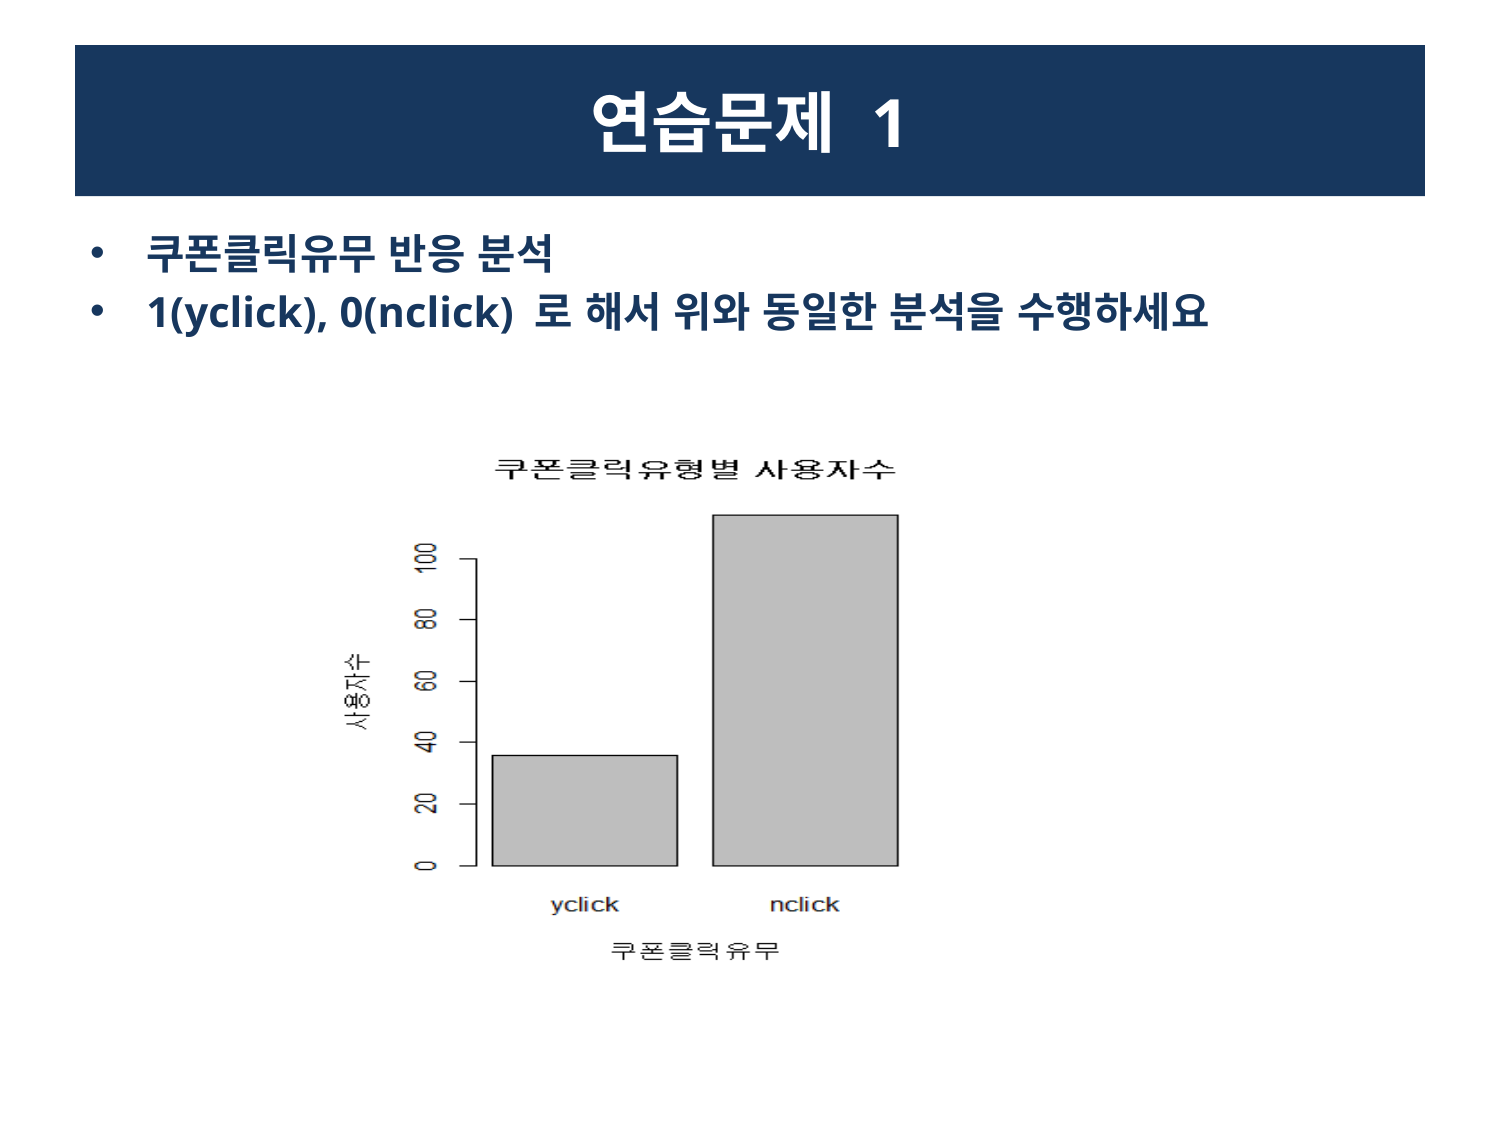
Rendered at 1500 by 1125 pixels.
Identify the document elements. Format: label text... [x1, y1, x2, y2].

picture [336, 420, 987, 988]
title 연습문제 1 [75, 45, 1425, 197]
list 쿠폰클릭유무 반응 분석 1(yclick), 0(nclick) 로 해서 위와 동일한 분석을 수행하세요 [75, 219, 1425, 1005]
